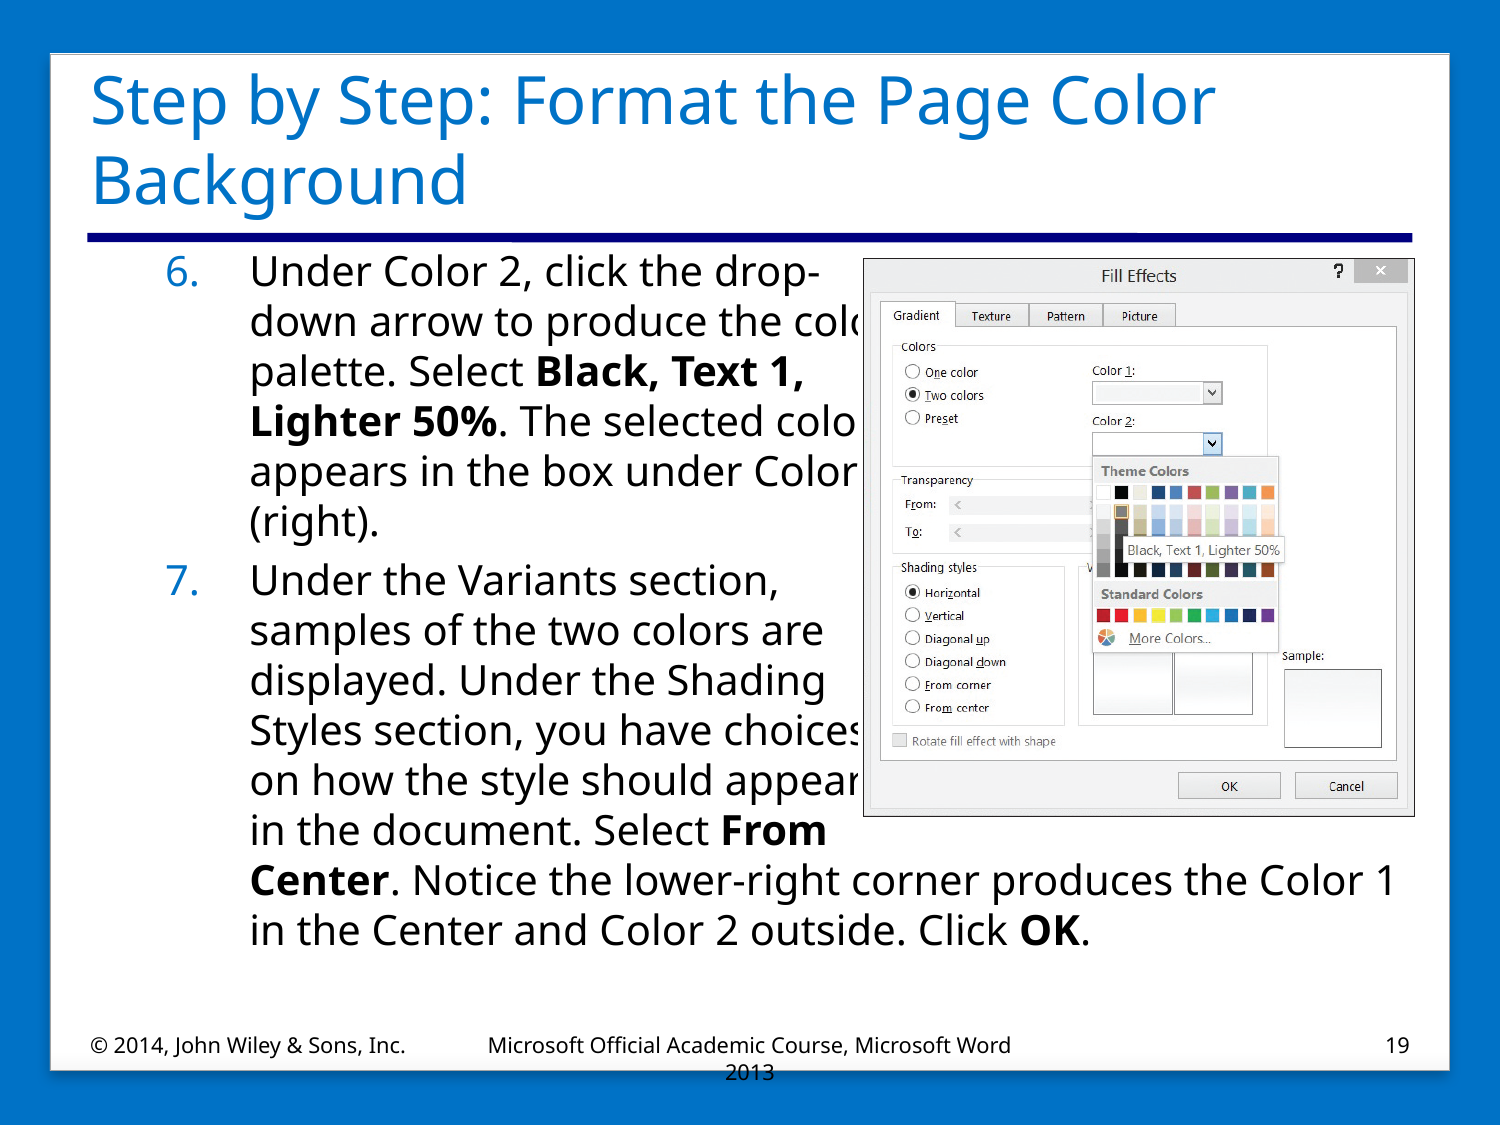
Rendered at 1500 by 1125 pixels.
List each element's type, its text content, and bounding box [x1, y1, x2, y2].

slide_number 19 [1074, 1024, 1426, 1103]
picture [857, 252, 1423, 827]
slide_number © 2014, John Wiley & Sons, Inc. [74, 1024, 426, 1103]
footer Microsoft Official Academic Course, Microsoft Word 2013 [449, 1024, 1051, 1103]
title Step by Step: Format the Page Color Background [74, 74, 1426, 226]
list Under Color 2, click the drop- down arrow to produce the color palette. Select Black, Text 1, Lighter 50%. The selected color appears in the box under Color 2 (right). Under the Variants section, samples of the two colors are displayed. Under the Shading Styles section, you have choices on how the style should appear in the document. Select From Center. Notice the lower-right corner produces the Color 1 in the Center and Color 2 outside. Click OK. [75, 237, 1425, 1063]
